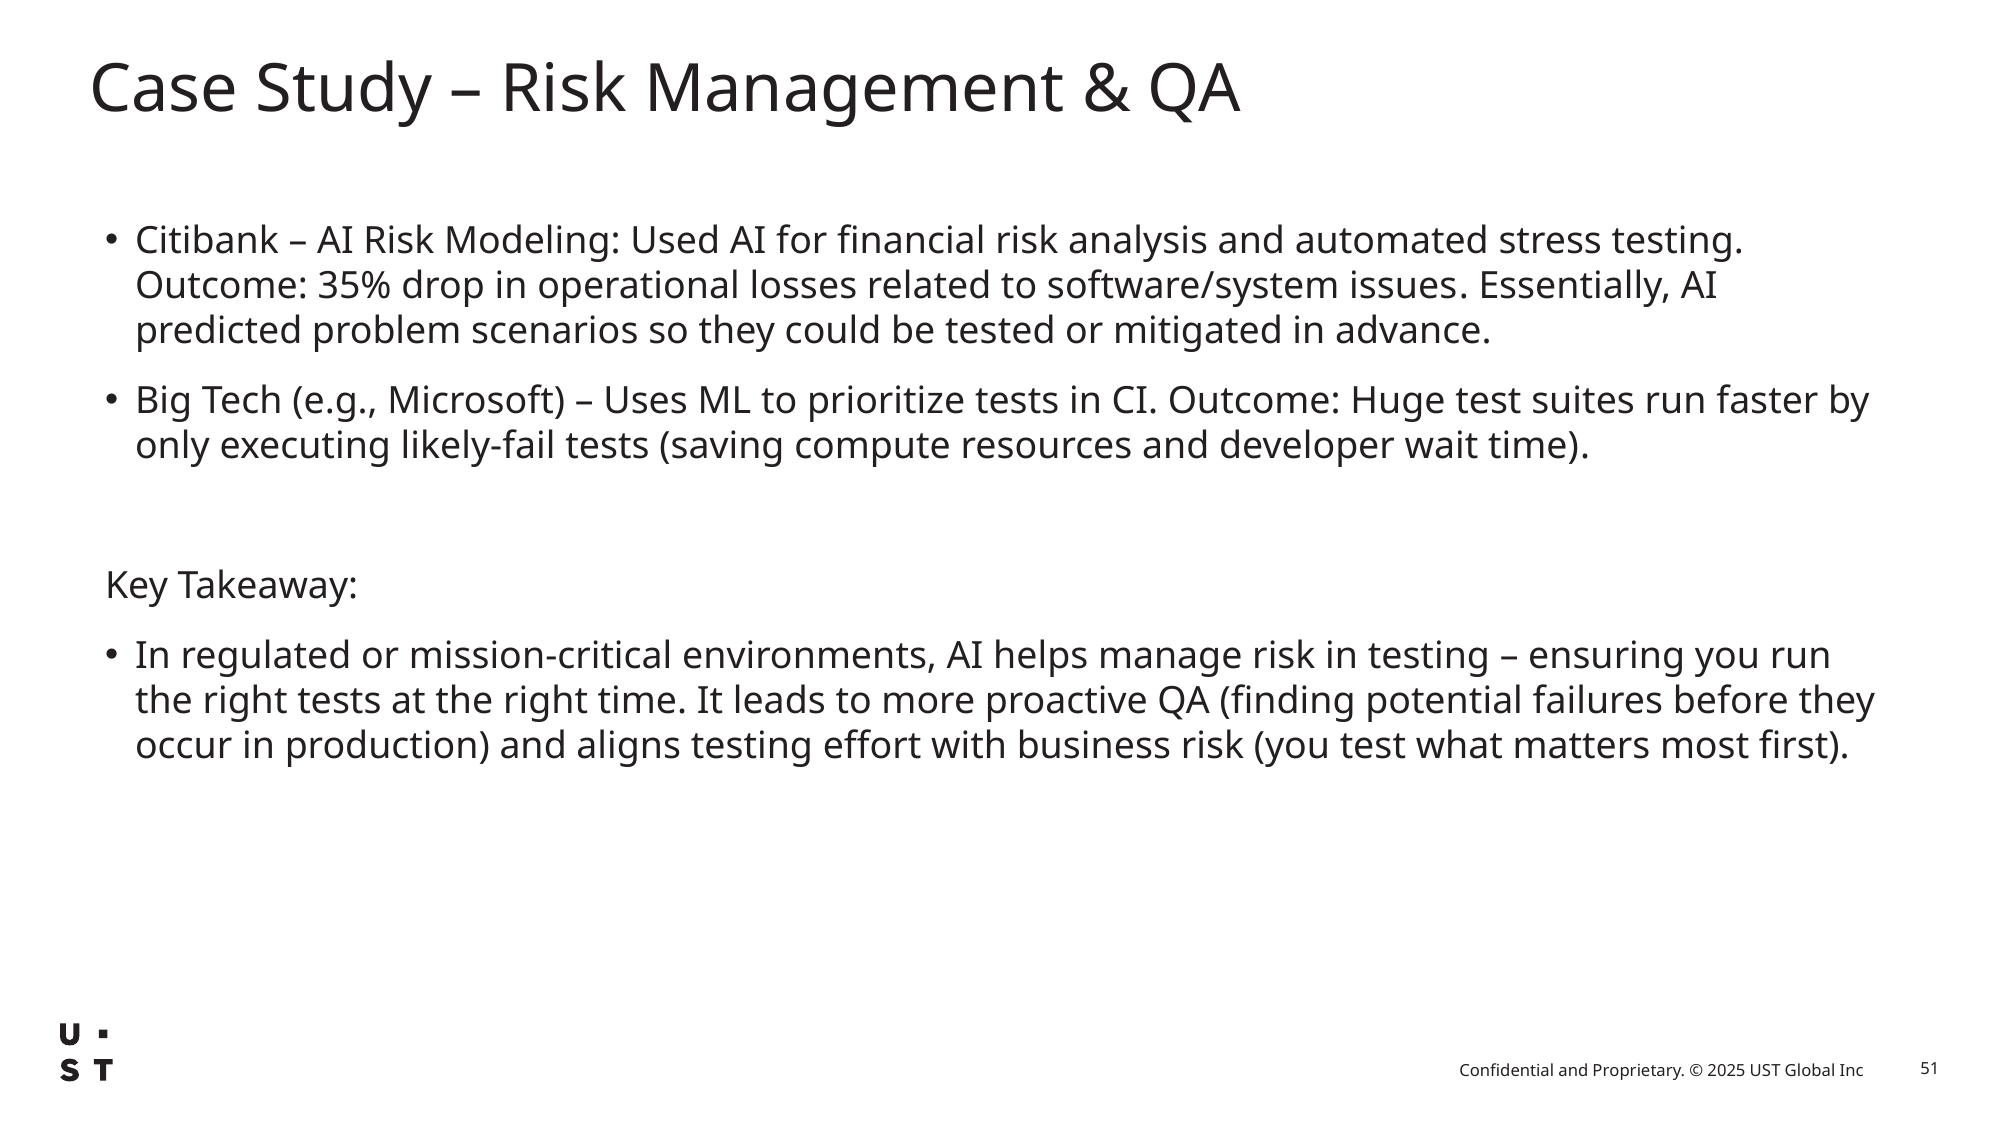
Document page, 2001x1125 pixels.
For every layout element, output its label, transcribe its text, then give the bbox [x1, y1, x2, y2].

list Citibank – AI Risk Modeling: Used AI for financial risk analysis and automated stress testing. Outcome: 35% drop in operational losses related to software/system issues​. Essentially, AI predicted problem scenarios so they could be tested or mitigated in advance. Big Tech (e.g., Microsoft) – Uses ML to prioritize tests in CI. Outcome: Huge test suites run faster by only executing likely-fail tests (saving compute resources and developer wait time)​. Key Takeaway: In regulated or mission-critical environments, AI helps manage risk in testing – ensuring you run the right tests at the right time. It leads to more proactive QA (finding potential failures before they occur in production) and aligns testing effort with business risk (you test what matters most first). [105, 215, 1892, 1017]
title Case Study – Risk Management & QA [89, 53, 1876, 163]
